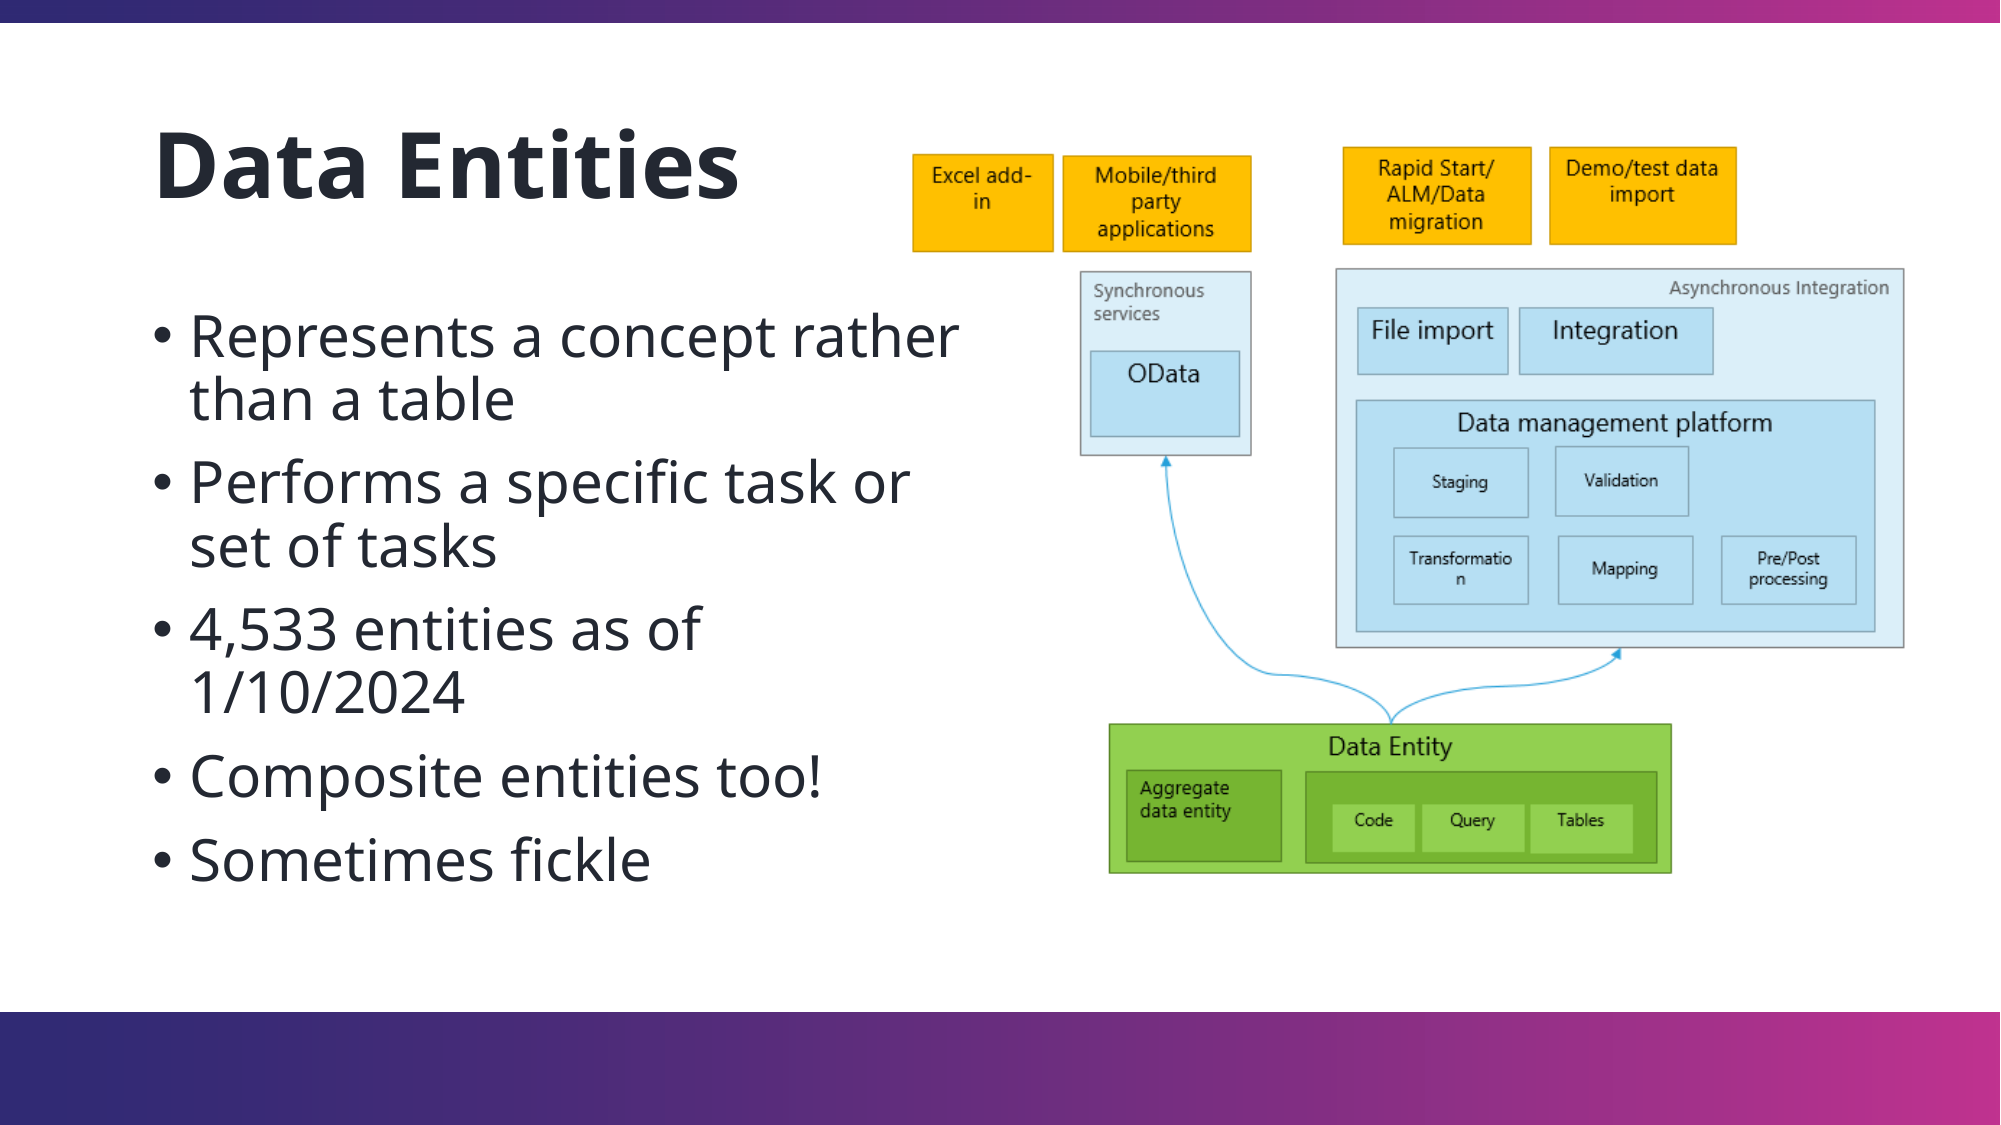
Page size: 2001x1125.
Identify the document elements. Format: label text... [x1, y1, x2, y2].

title Data Entities [137, 59, 1863, 278]
list Represents a concept rather than a table Performs a specific task or set of tasks 4,533 entities as of 1/10/2024 Composite entities too! Sometimes fickle [137, 299, 988, 1014]
picture [0, 1012, 2000, 1125]
picture [774, 79, 1974, 926]
picture [0, 0, 2000, 23]
